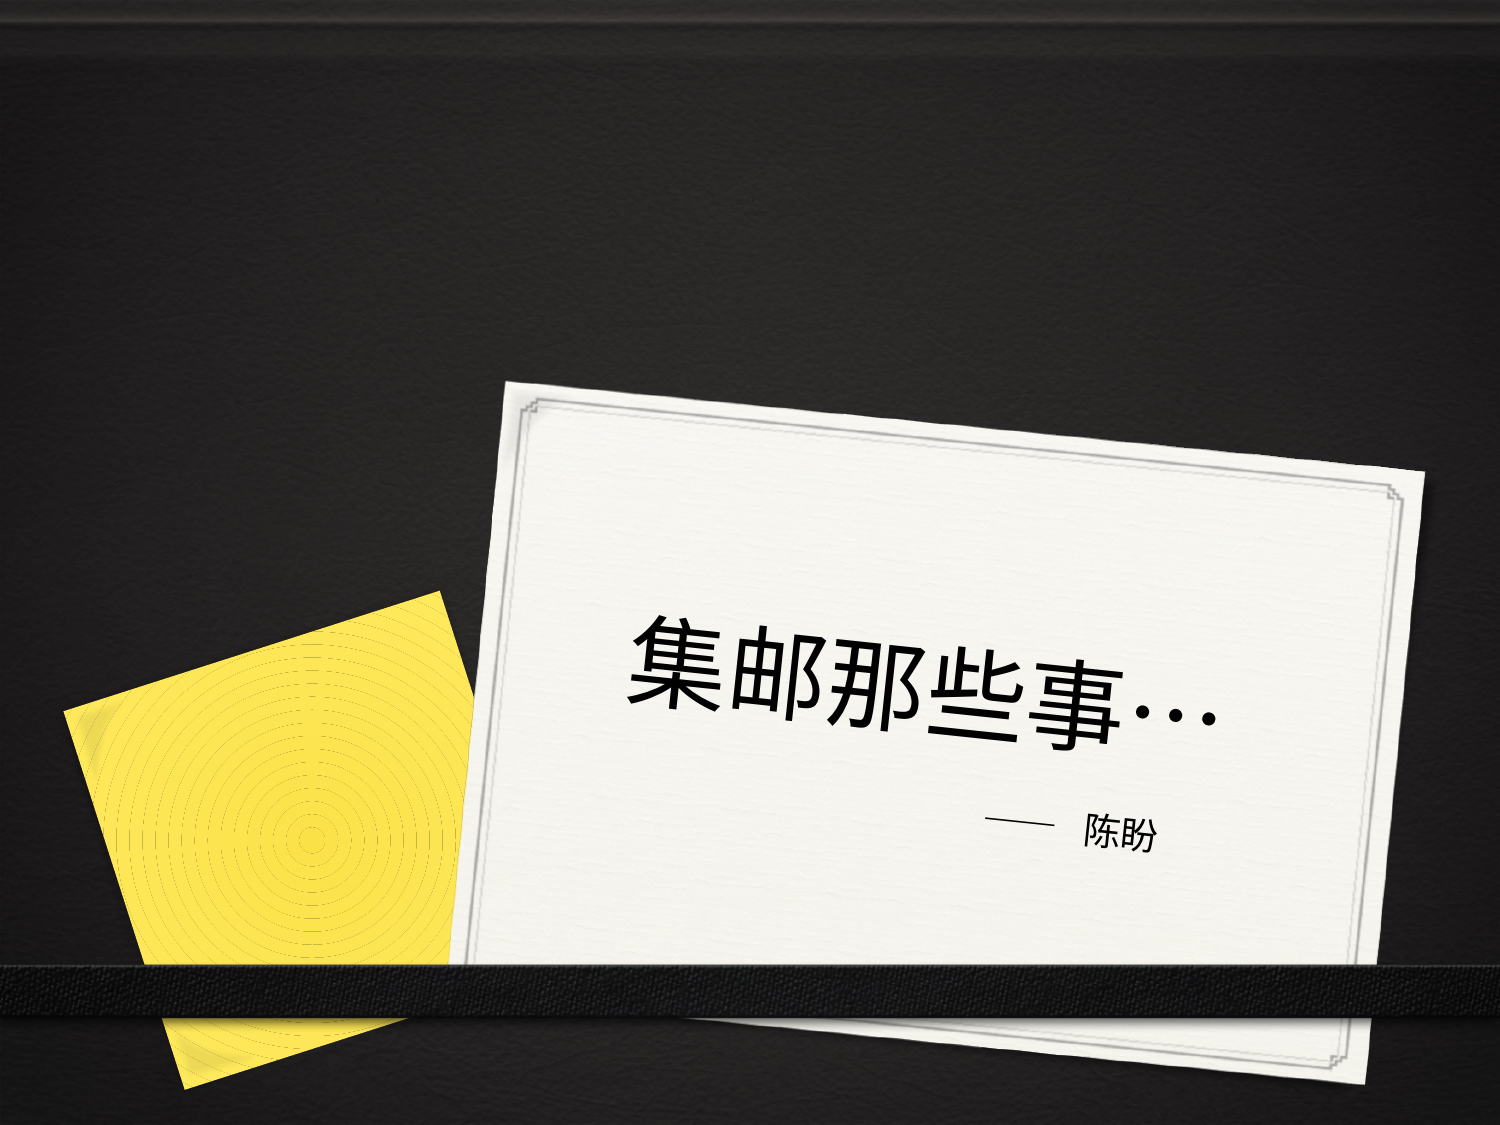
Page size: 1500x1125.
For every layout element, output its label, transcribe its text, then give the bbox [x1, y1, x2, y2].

title 集邮那些事… [571, 457, 1296, 792]
subtitle —— 陈盼 [518, 740, 1326, 994]
picture [0, 379, 1500, 1102]
picture [69, 693, 157, 788]
